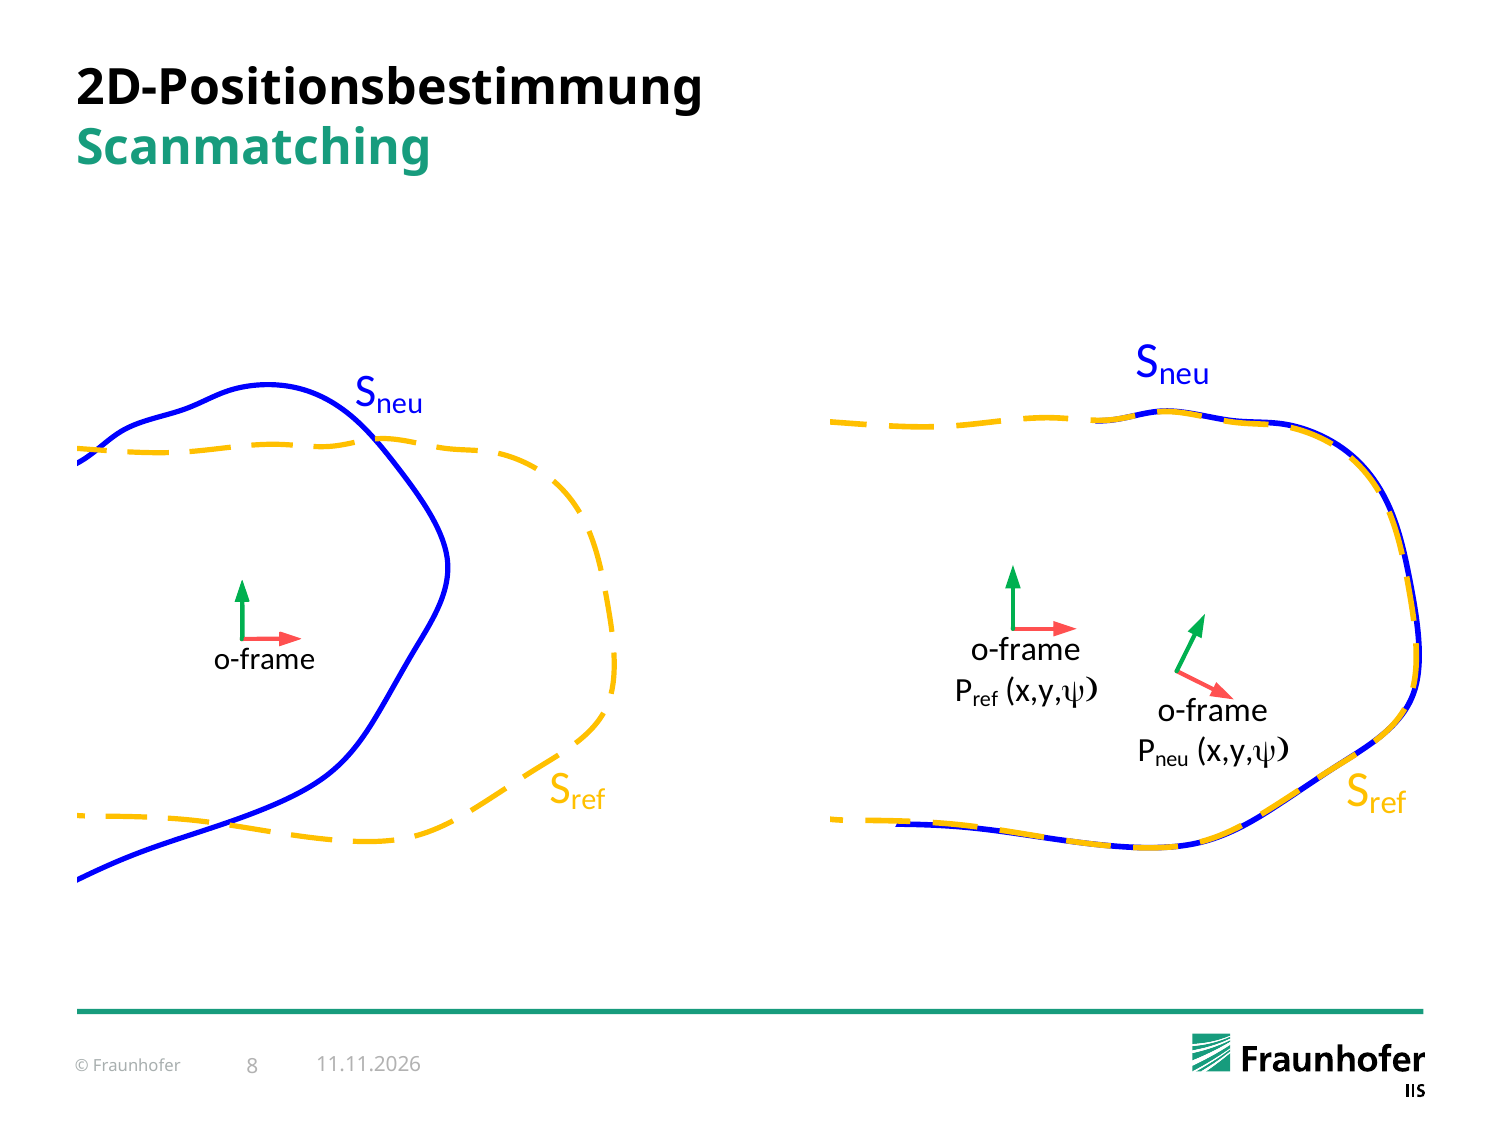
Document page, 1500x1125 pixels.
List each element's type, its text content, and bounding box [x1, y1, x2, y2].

picture [76, 349, 621, 930]
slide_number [301, 1035, 652, 1095]
slide_number 8 [0, 1036, 274, 1097]
picture [822, 317, 1424, 939]
title 2D-Positionsbestimmung Scanmatching [76, 54, 1424, 177]
